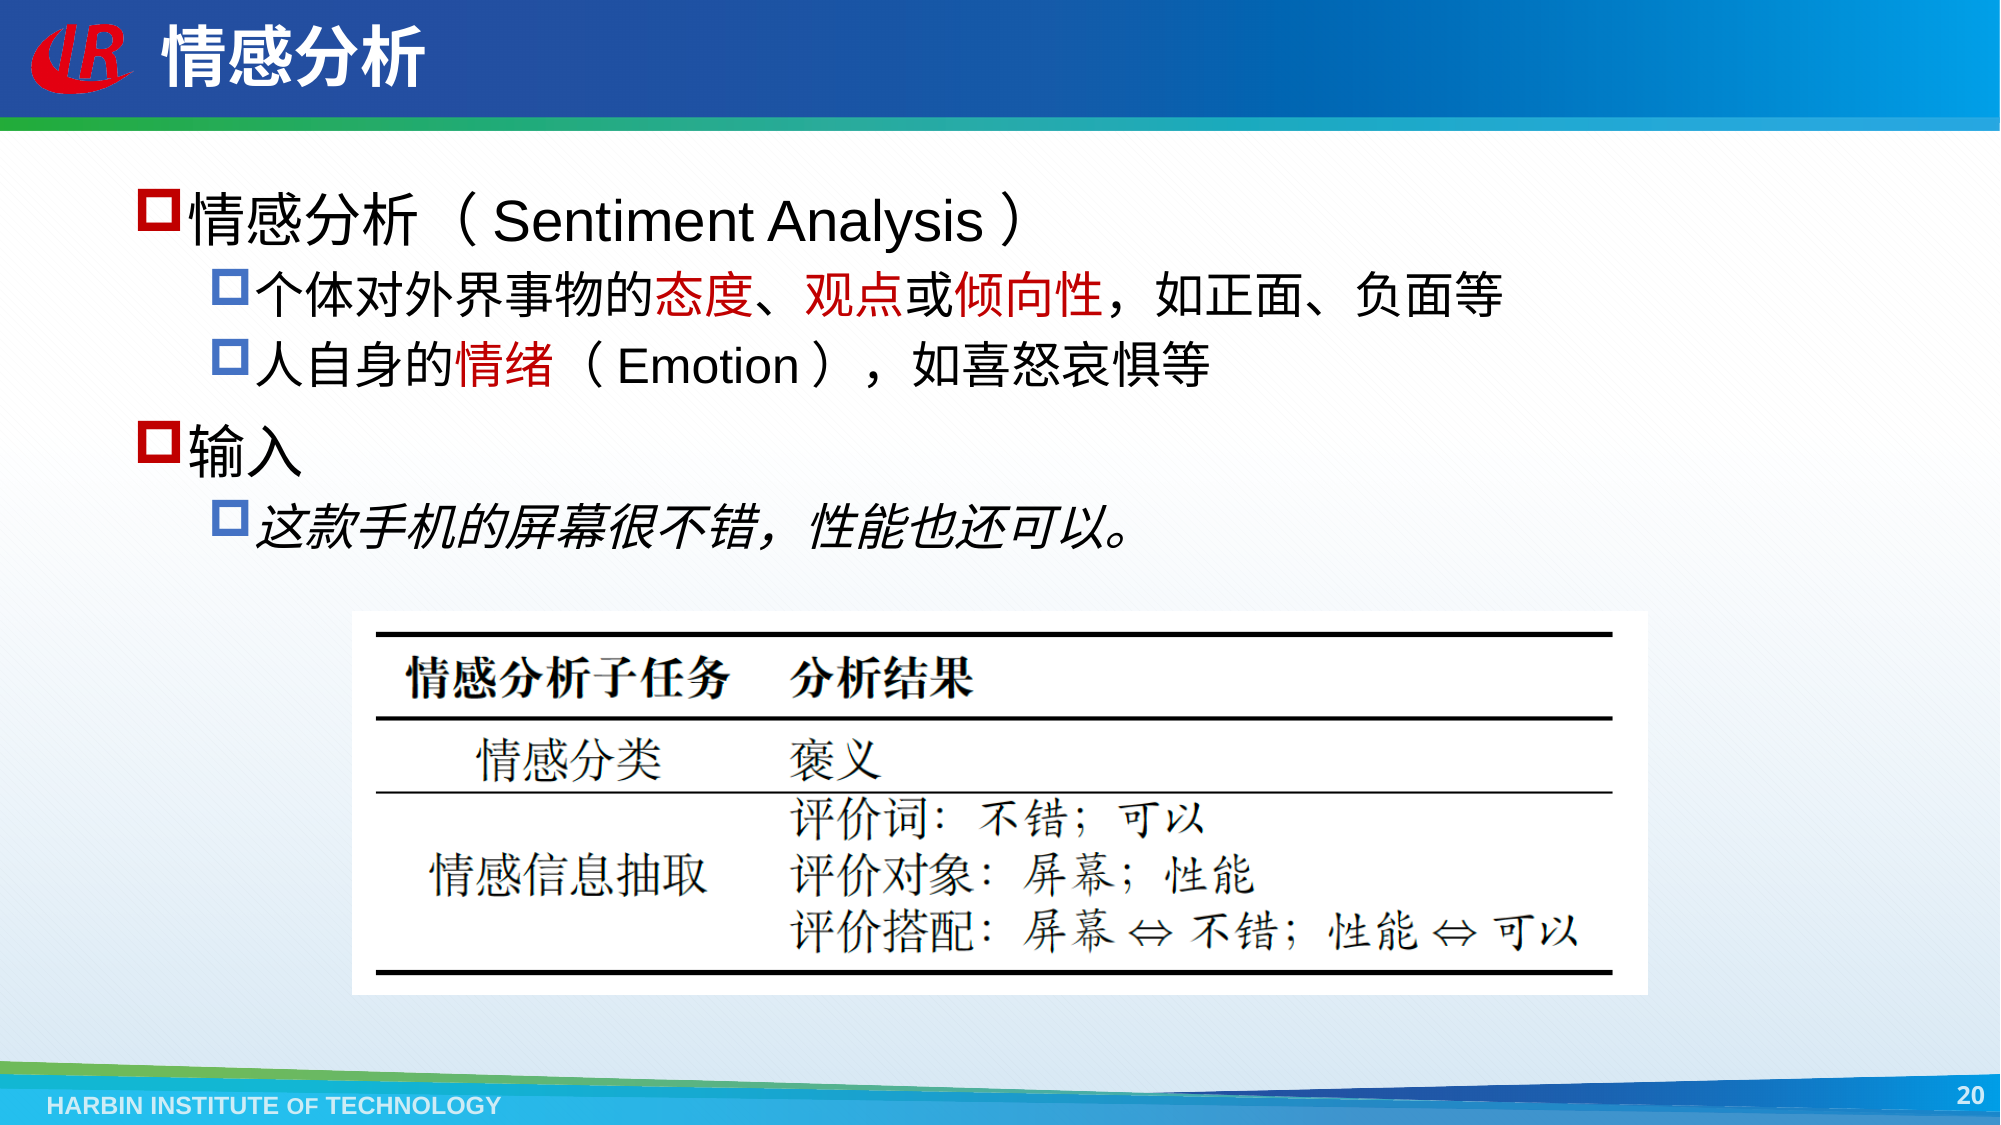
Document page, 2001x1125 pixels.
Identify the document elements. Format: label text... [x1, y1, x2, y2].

picture [0, 0, 2000, 131]
footer HARBIN INSTITUTE OF TECHNOLOGY [31, 1081, 843, 1125]
slide_number 20 [1623, 1072, 2000, 1110]
title 情感分析 [145, 16, 1035, 96]
picture [352, 611, 1648, 995]
list 情感分析（Sentiment Analysis） 个体对外界事物的态度、观点或倾向性，如正面、负面等 人自身的情绪（Emotion），如喜怒哀惧等 输入 这款手机的屏幕很不错，性能也还可以。 [118, 175, 1890, 1047]
picture [0, 1061, 2000, 1125]
